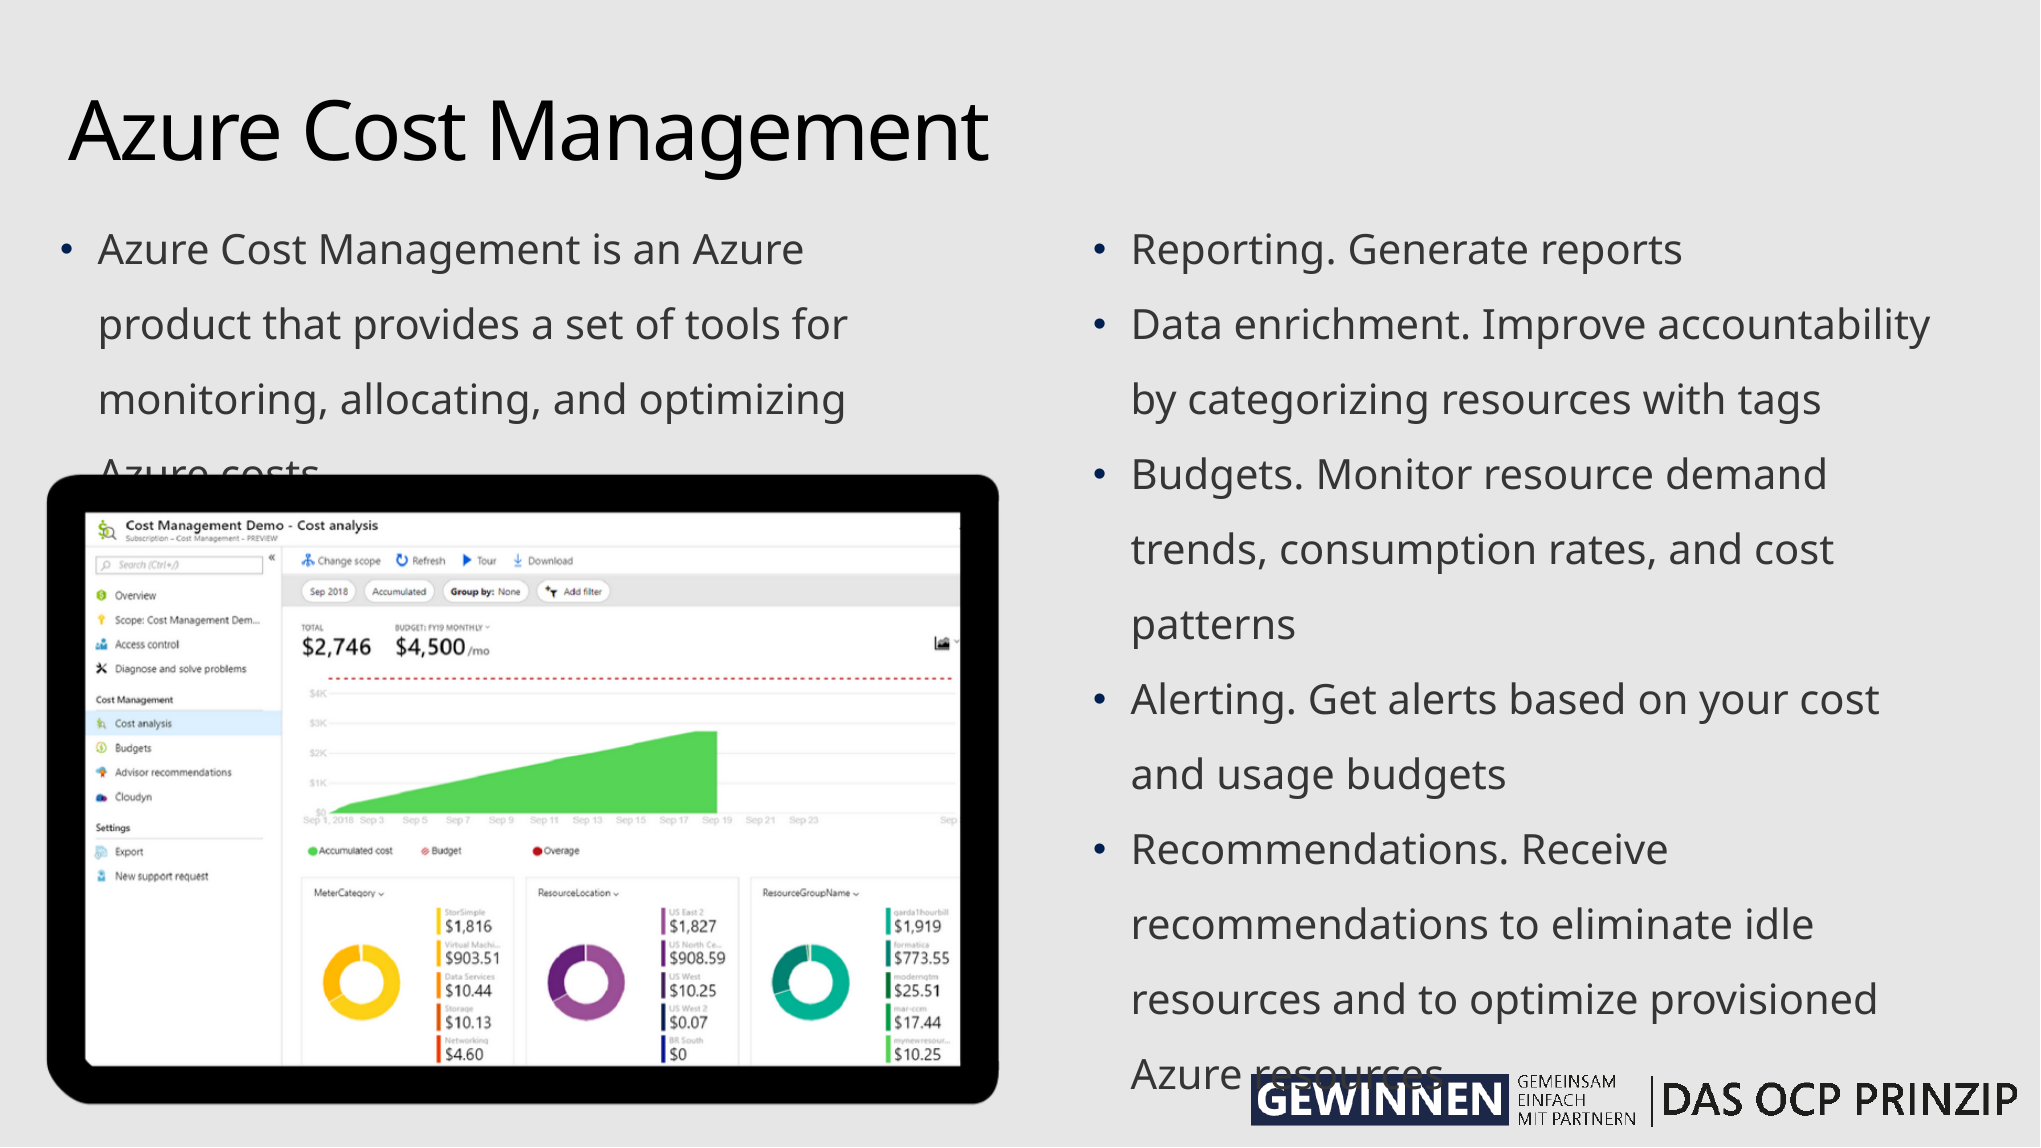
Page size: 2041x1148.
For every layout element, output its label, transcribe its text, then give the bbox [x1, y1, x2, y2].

picture [36, 378, 1001, 1132]
text_box Azure Cost Management is an Azure product that provides a set of tools for monitoring, allocating, and optimizing Azure costs [44, 190, 939, 378]
title Azure Cost Management [45, 73, 1996, 225]
text_box Reporting. Generate reports Data enrichment. Improve accountability by categorizing resources with tags Budgets. Monitor resource demand trends, consumption rates, and cost patterns Alerting. Get alerts based on your cost and usage budgets Recommendations. Receive recommendations to eliminate idle resources and to optimize provisioned Azure resources [1077, 190, 1980, 1039]
picture [1238, 1066, 2041, 1134]
